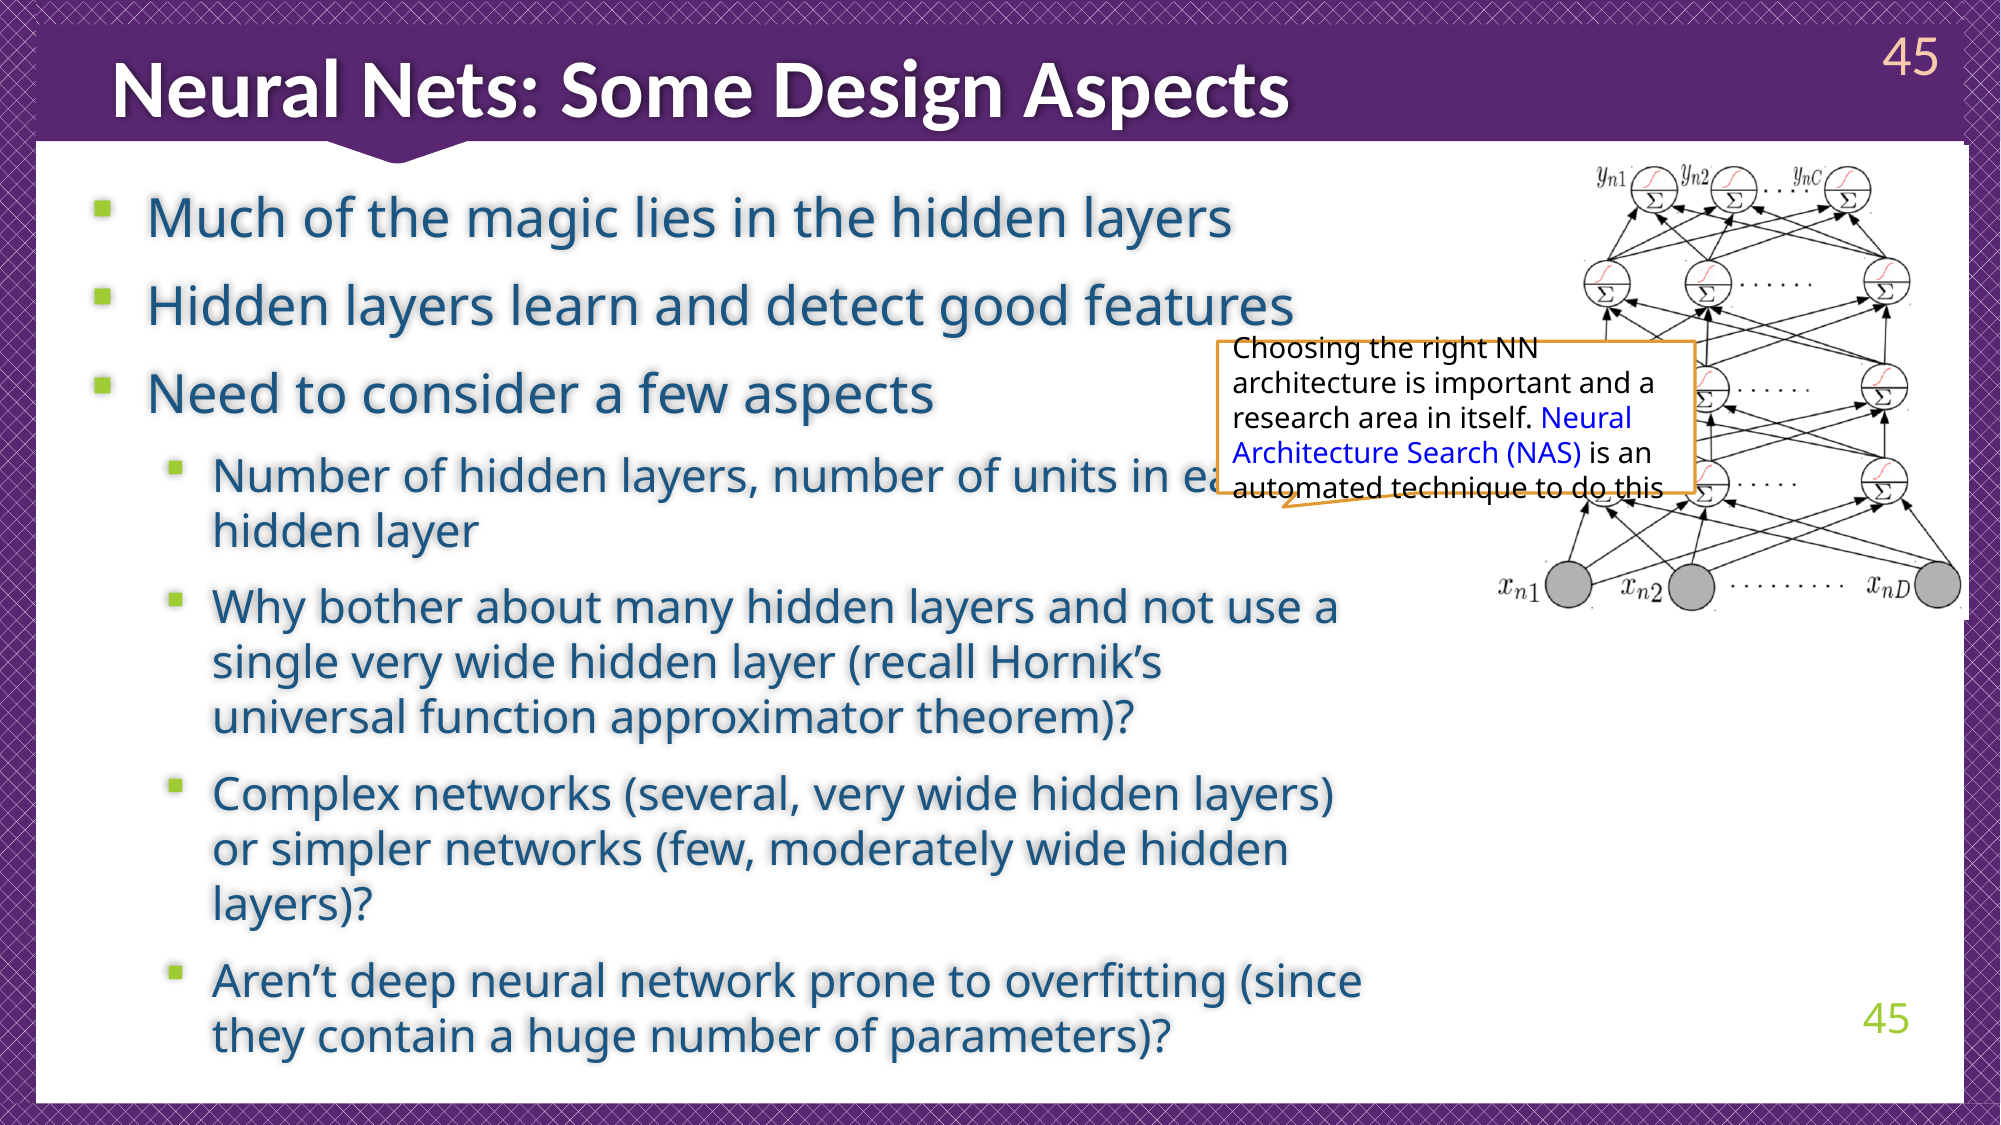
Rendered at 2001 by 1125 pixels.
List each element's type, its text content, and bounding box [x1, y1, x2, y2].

text_box 45 [1857, 22, 1957, 83]
text_box Choosing the right NN architecture is important and a research area in itself. Neural Architecture Search (NAS) is an automated technique to do this [1216, 339, 1482, 509]
picture [1482, 145, 1969, 621]
title Neural Nets: Some Design Aspects [96, 25, 1886, 142]
list Much of the magic lies in the hidden layers Hidden layers learn and detect good features Need to consider a few aspects Number of hidden layers, number of units in each hidden layer Why bother about many hidden layers and not use a single very wide hidden layer (recall Hornik’s universal function approximator theorem)? Complex networks (several, very wide hidden layers) or simpler networks (few, moderately wide hidden layers)? Aren’t deep neural network prone to overfitting (since they contain a huge number of parameters)? [75, 145, 1383, 1099]
slide_number 45 [1751, 970, 1926, 1051]
